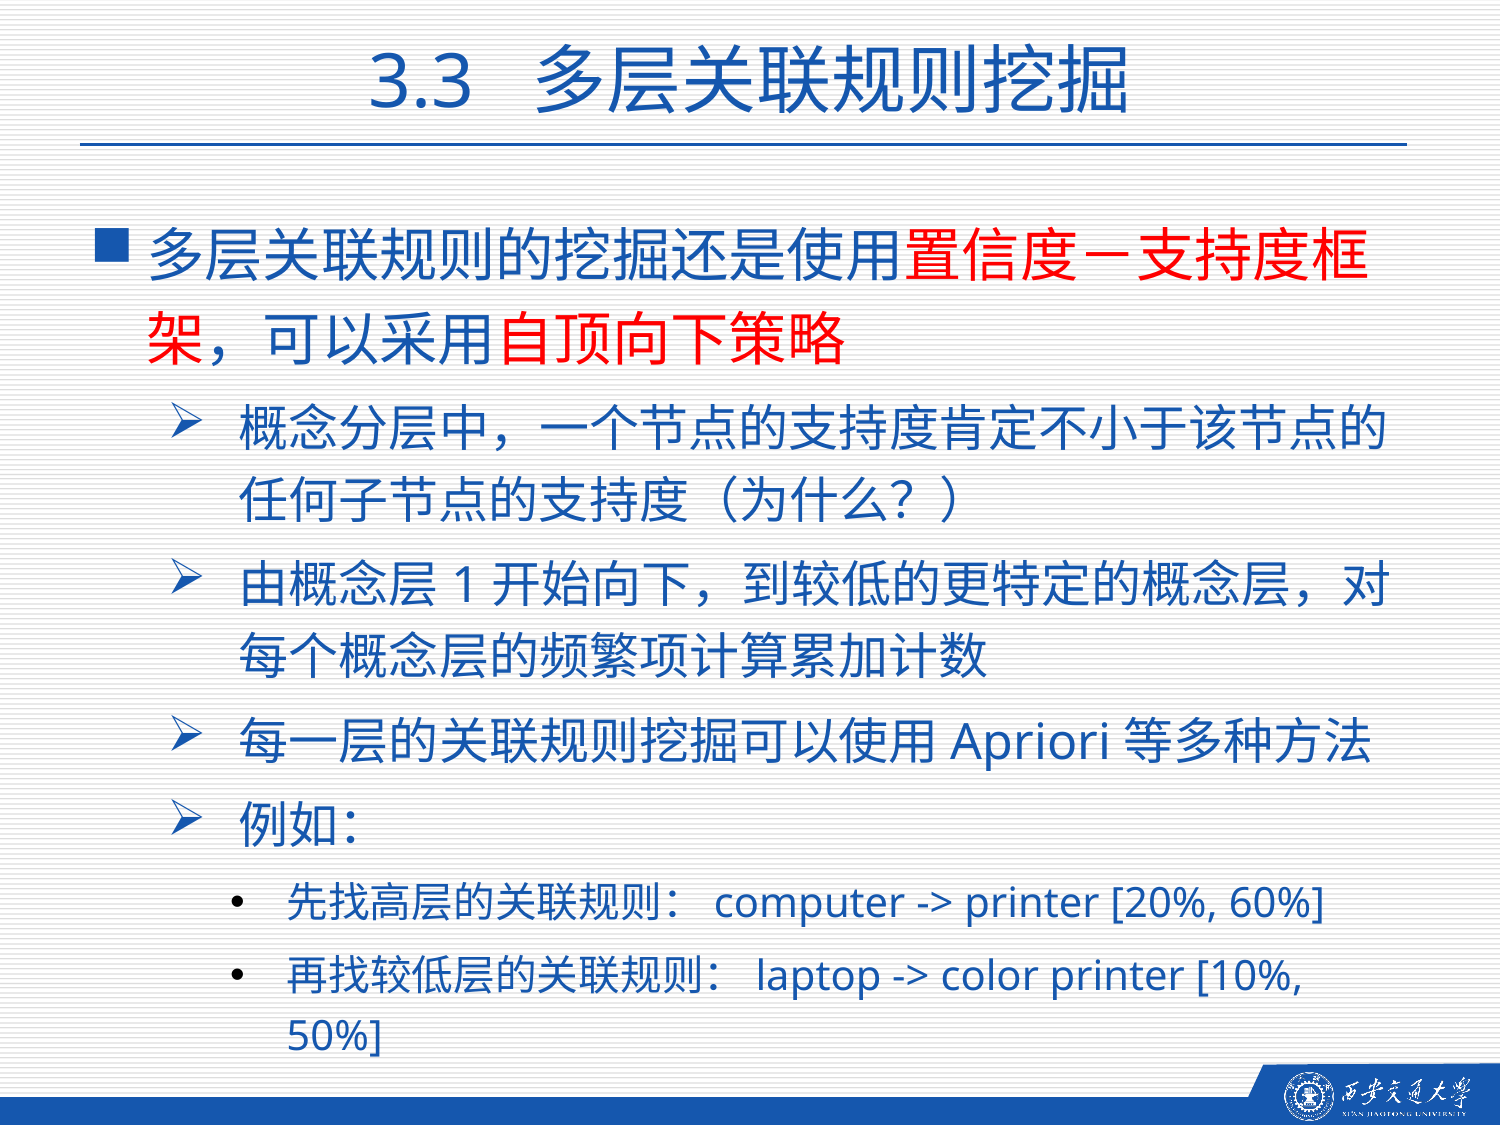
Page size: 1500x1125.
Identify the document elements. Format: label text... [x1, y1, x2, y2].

list 多层关联规则的挖掘还是使用置信度－支持度框架，可以采用自顶向下策略 概念分层中，一个节点的支持度肯定不小于该节点的任何子节点的支持度（为什么？） 由概念层1开始向下，到较低的更特定的概念层，对每个概念层的频繁项计算累加计数 每一层的关联规则挖掘可以使用Apriori等多种方法 例如： 先找高层的关联规则：computer -> printer [20%, 60%] 再找较低层的关联规则：laptop -> color printer [10%, 50%] [75, 196, 1425, 939]
text_box 3.3 多层关联规则挖掘 [93, 0, 1407, 130]
picture [0, 0, 1500, 1097]
